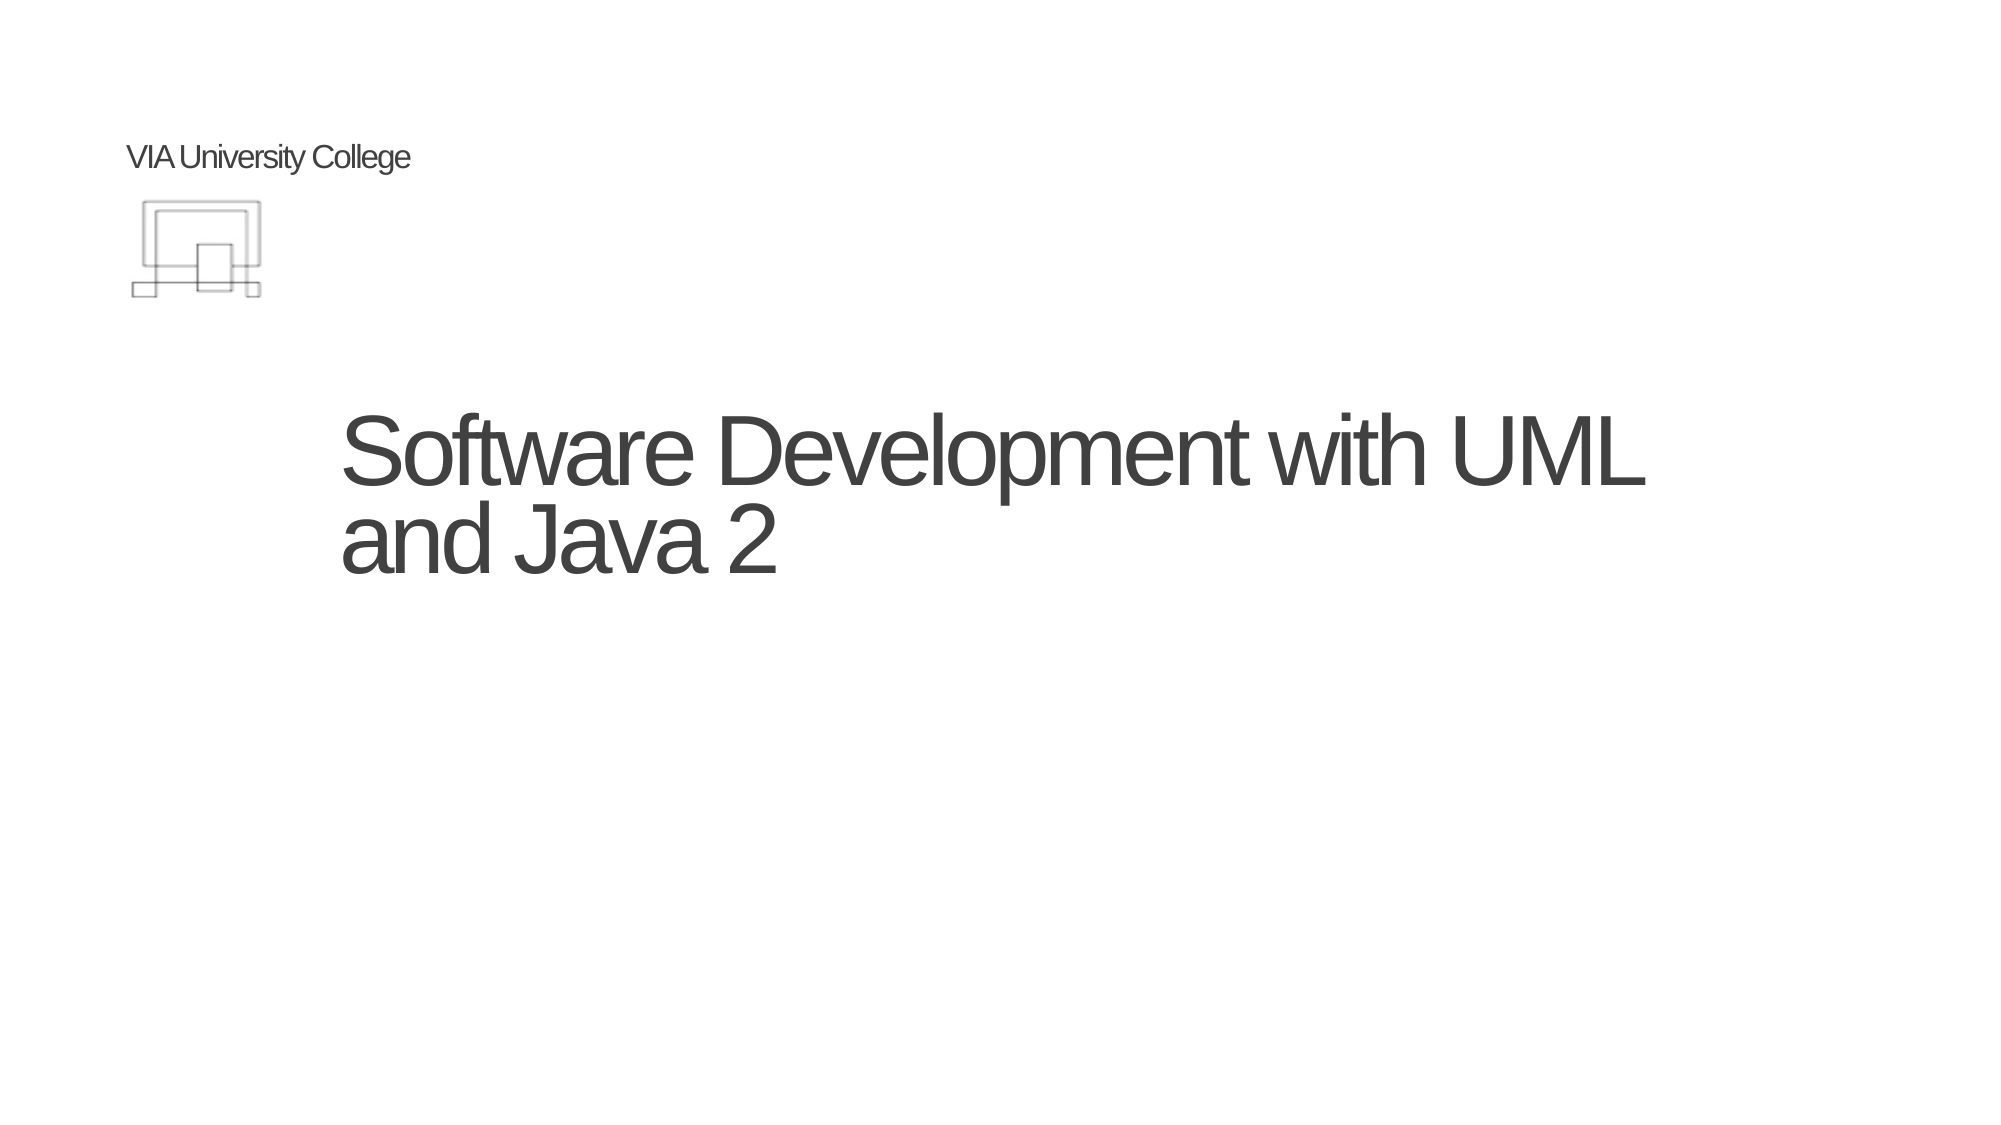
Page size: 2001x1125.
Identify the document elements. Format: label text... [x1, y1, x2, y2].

title Software Development with UML and Java 2 [339, 320, 1709, 591]
picture [126, 197, 264, 301]
